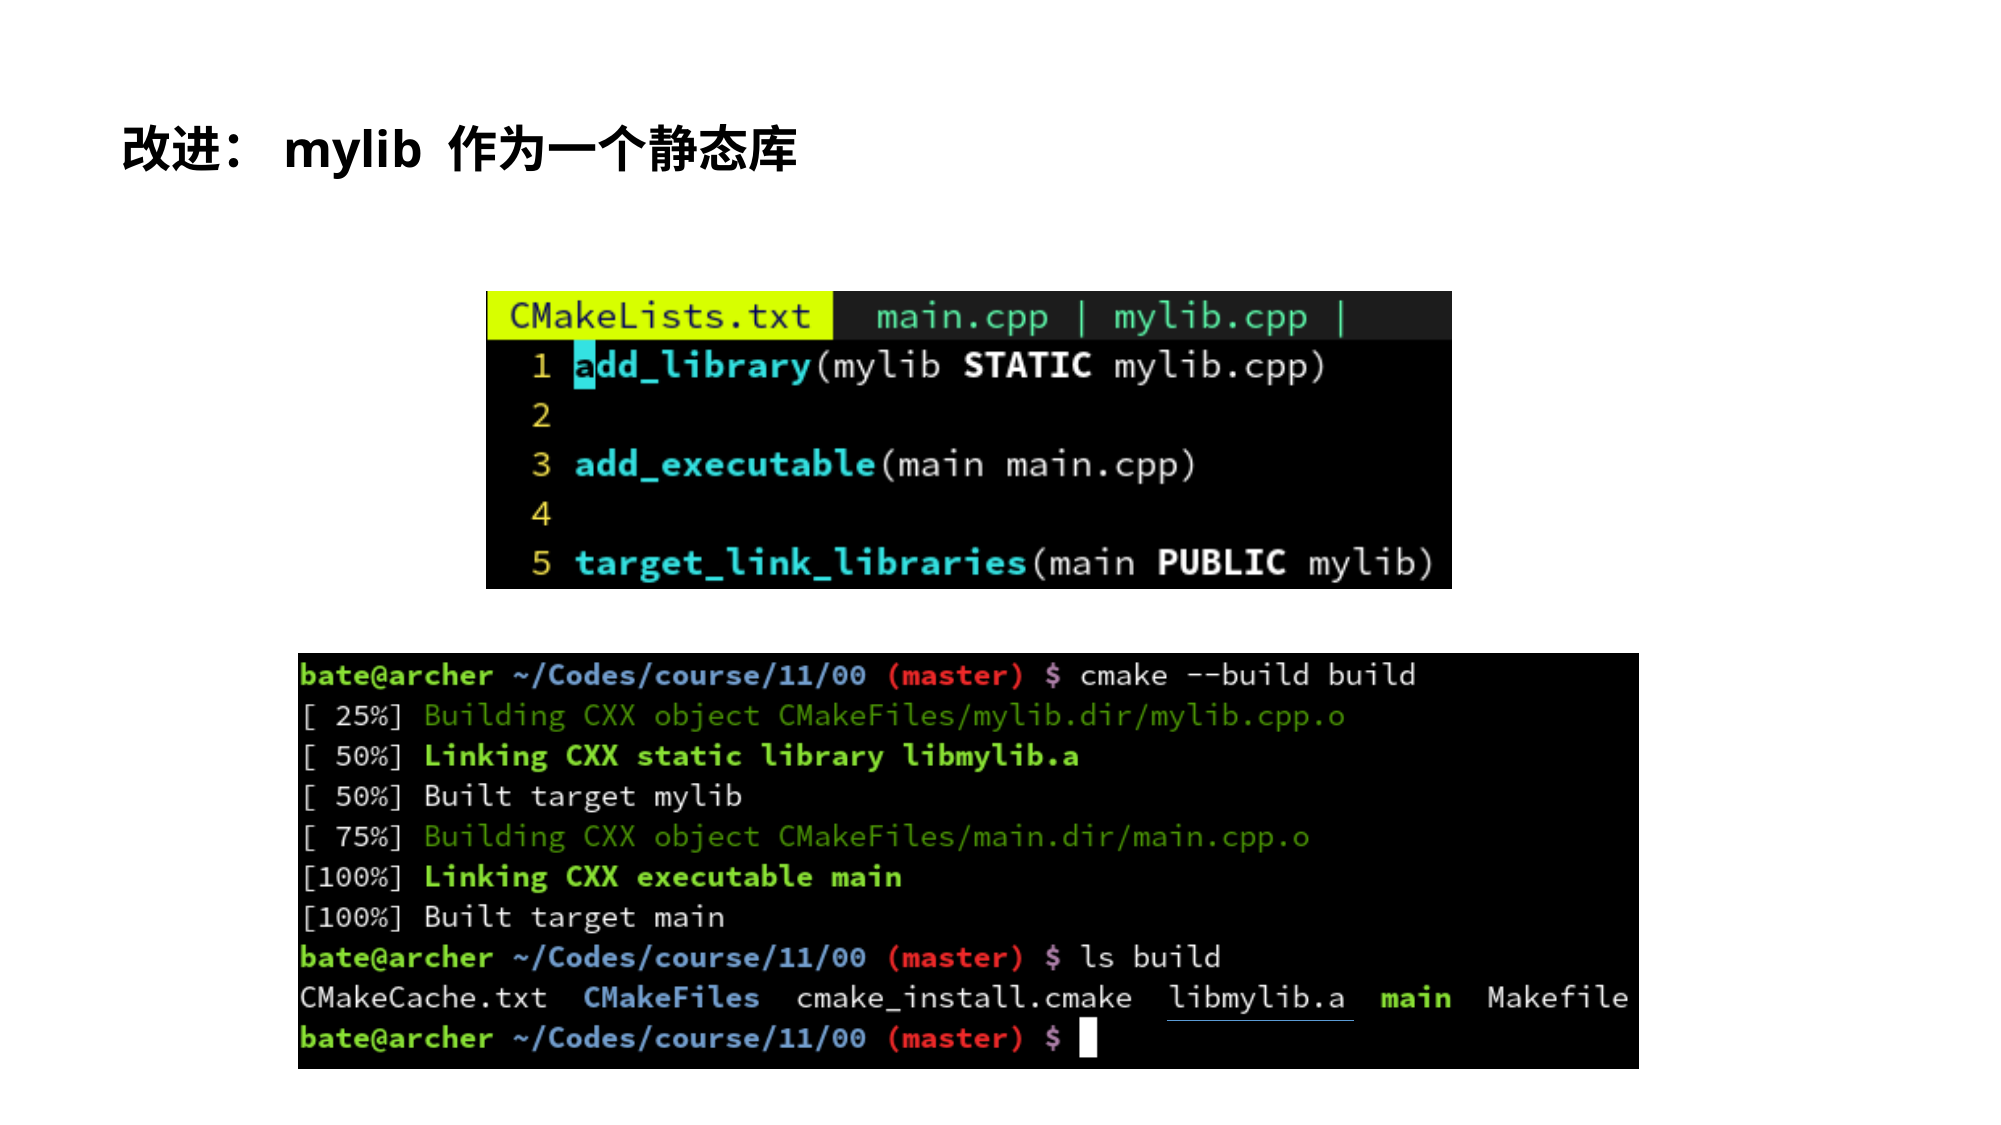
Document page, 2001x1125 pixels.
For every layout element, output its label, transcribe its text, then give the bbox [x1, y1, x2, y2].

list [486, 291, 1452, 589]
title 改进：mylib 作为一个静态库 [106, 42, 1832, 260]
picture [298, 653, 1639, 1069]
